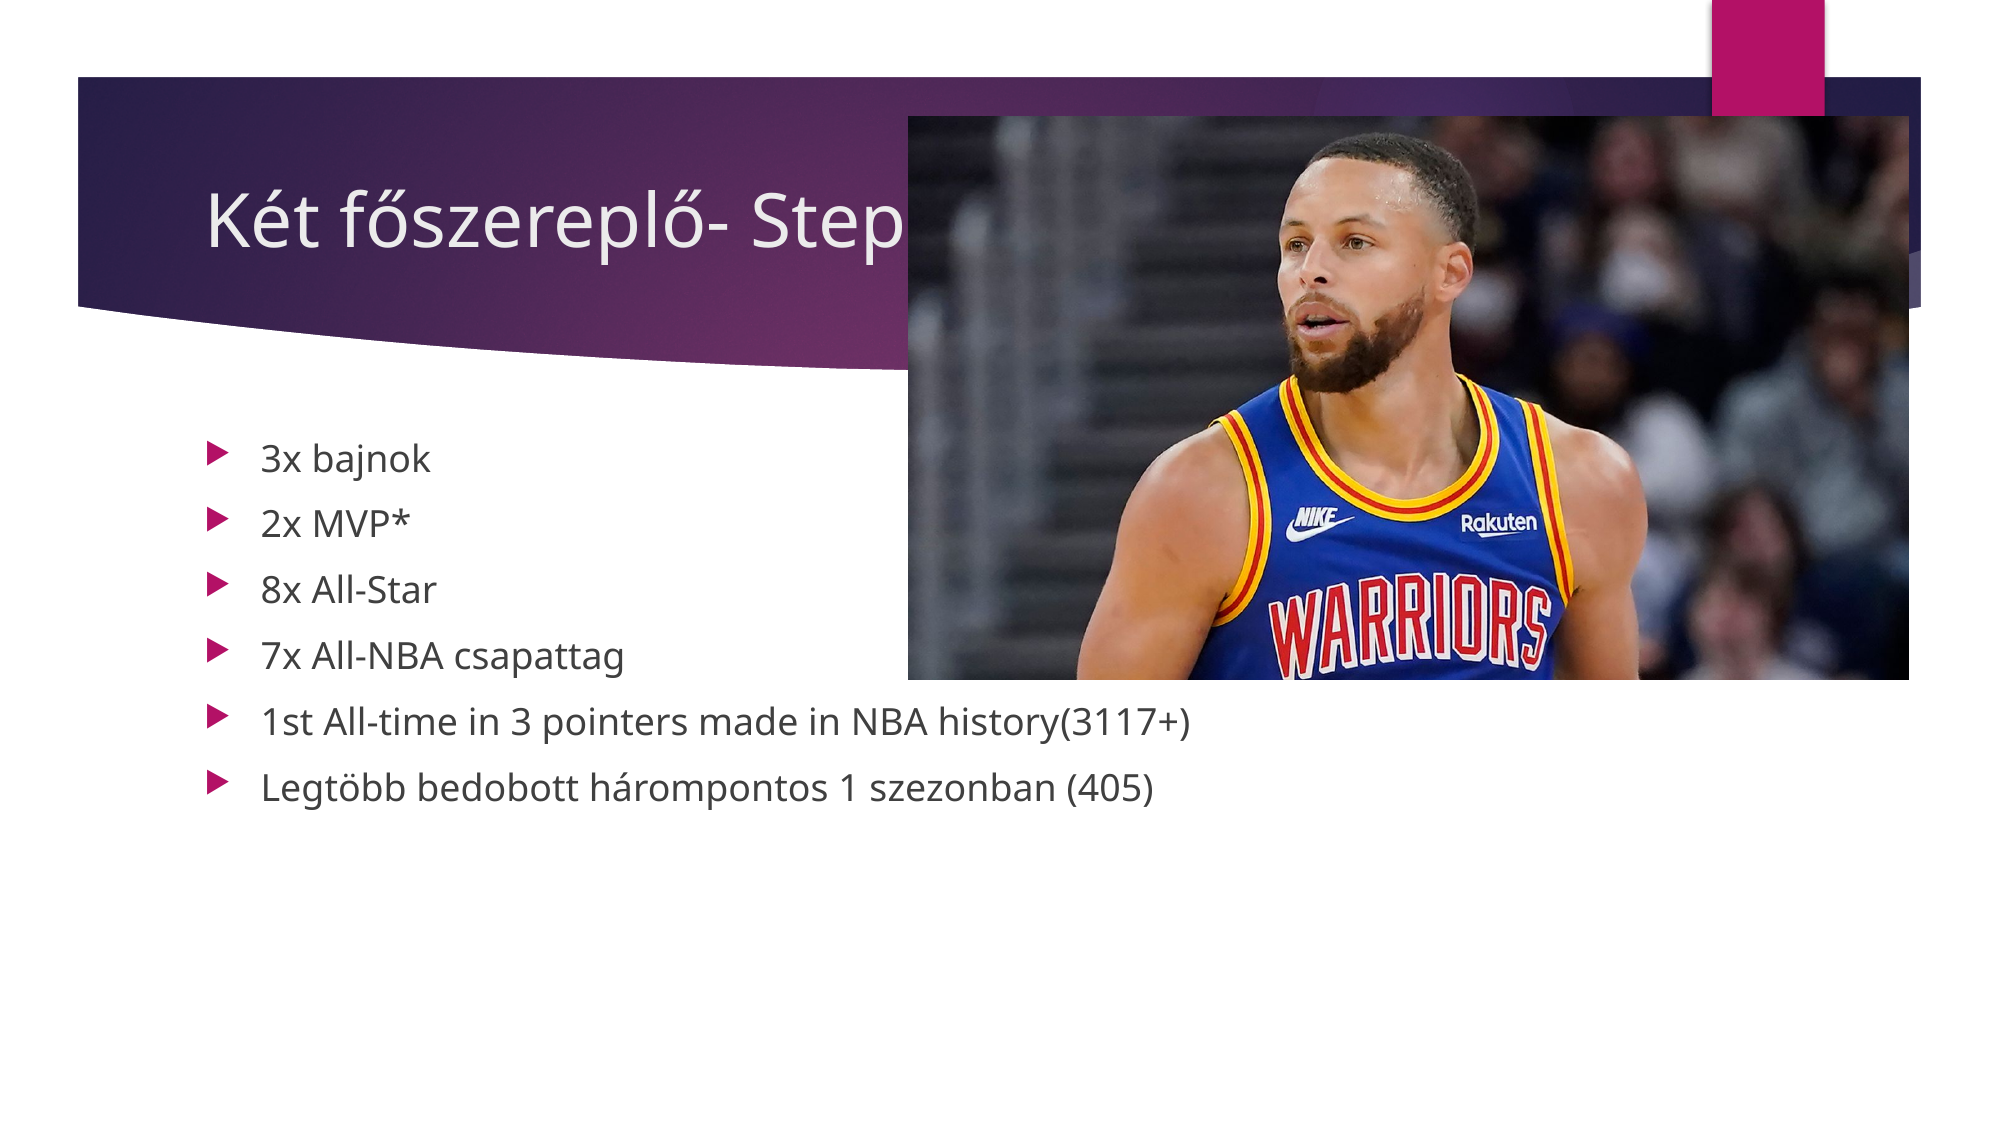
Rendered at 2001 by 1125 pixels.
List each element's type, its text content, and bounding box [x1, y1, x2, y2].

list 3x bajnok 2x MVP* 8x All-Star 7x All-NBA csapattag 1st All-time in 3 pointers made in NBA history(3117+) Legtöbb bedobott hárompontos 1 szezonban (405) [189, 427, 1638, 988]
title Két főszereplő- Stephen Curry [189, 159, 902, 276]
picture [907, 116, 1909, 680]
